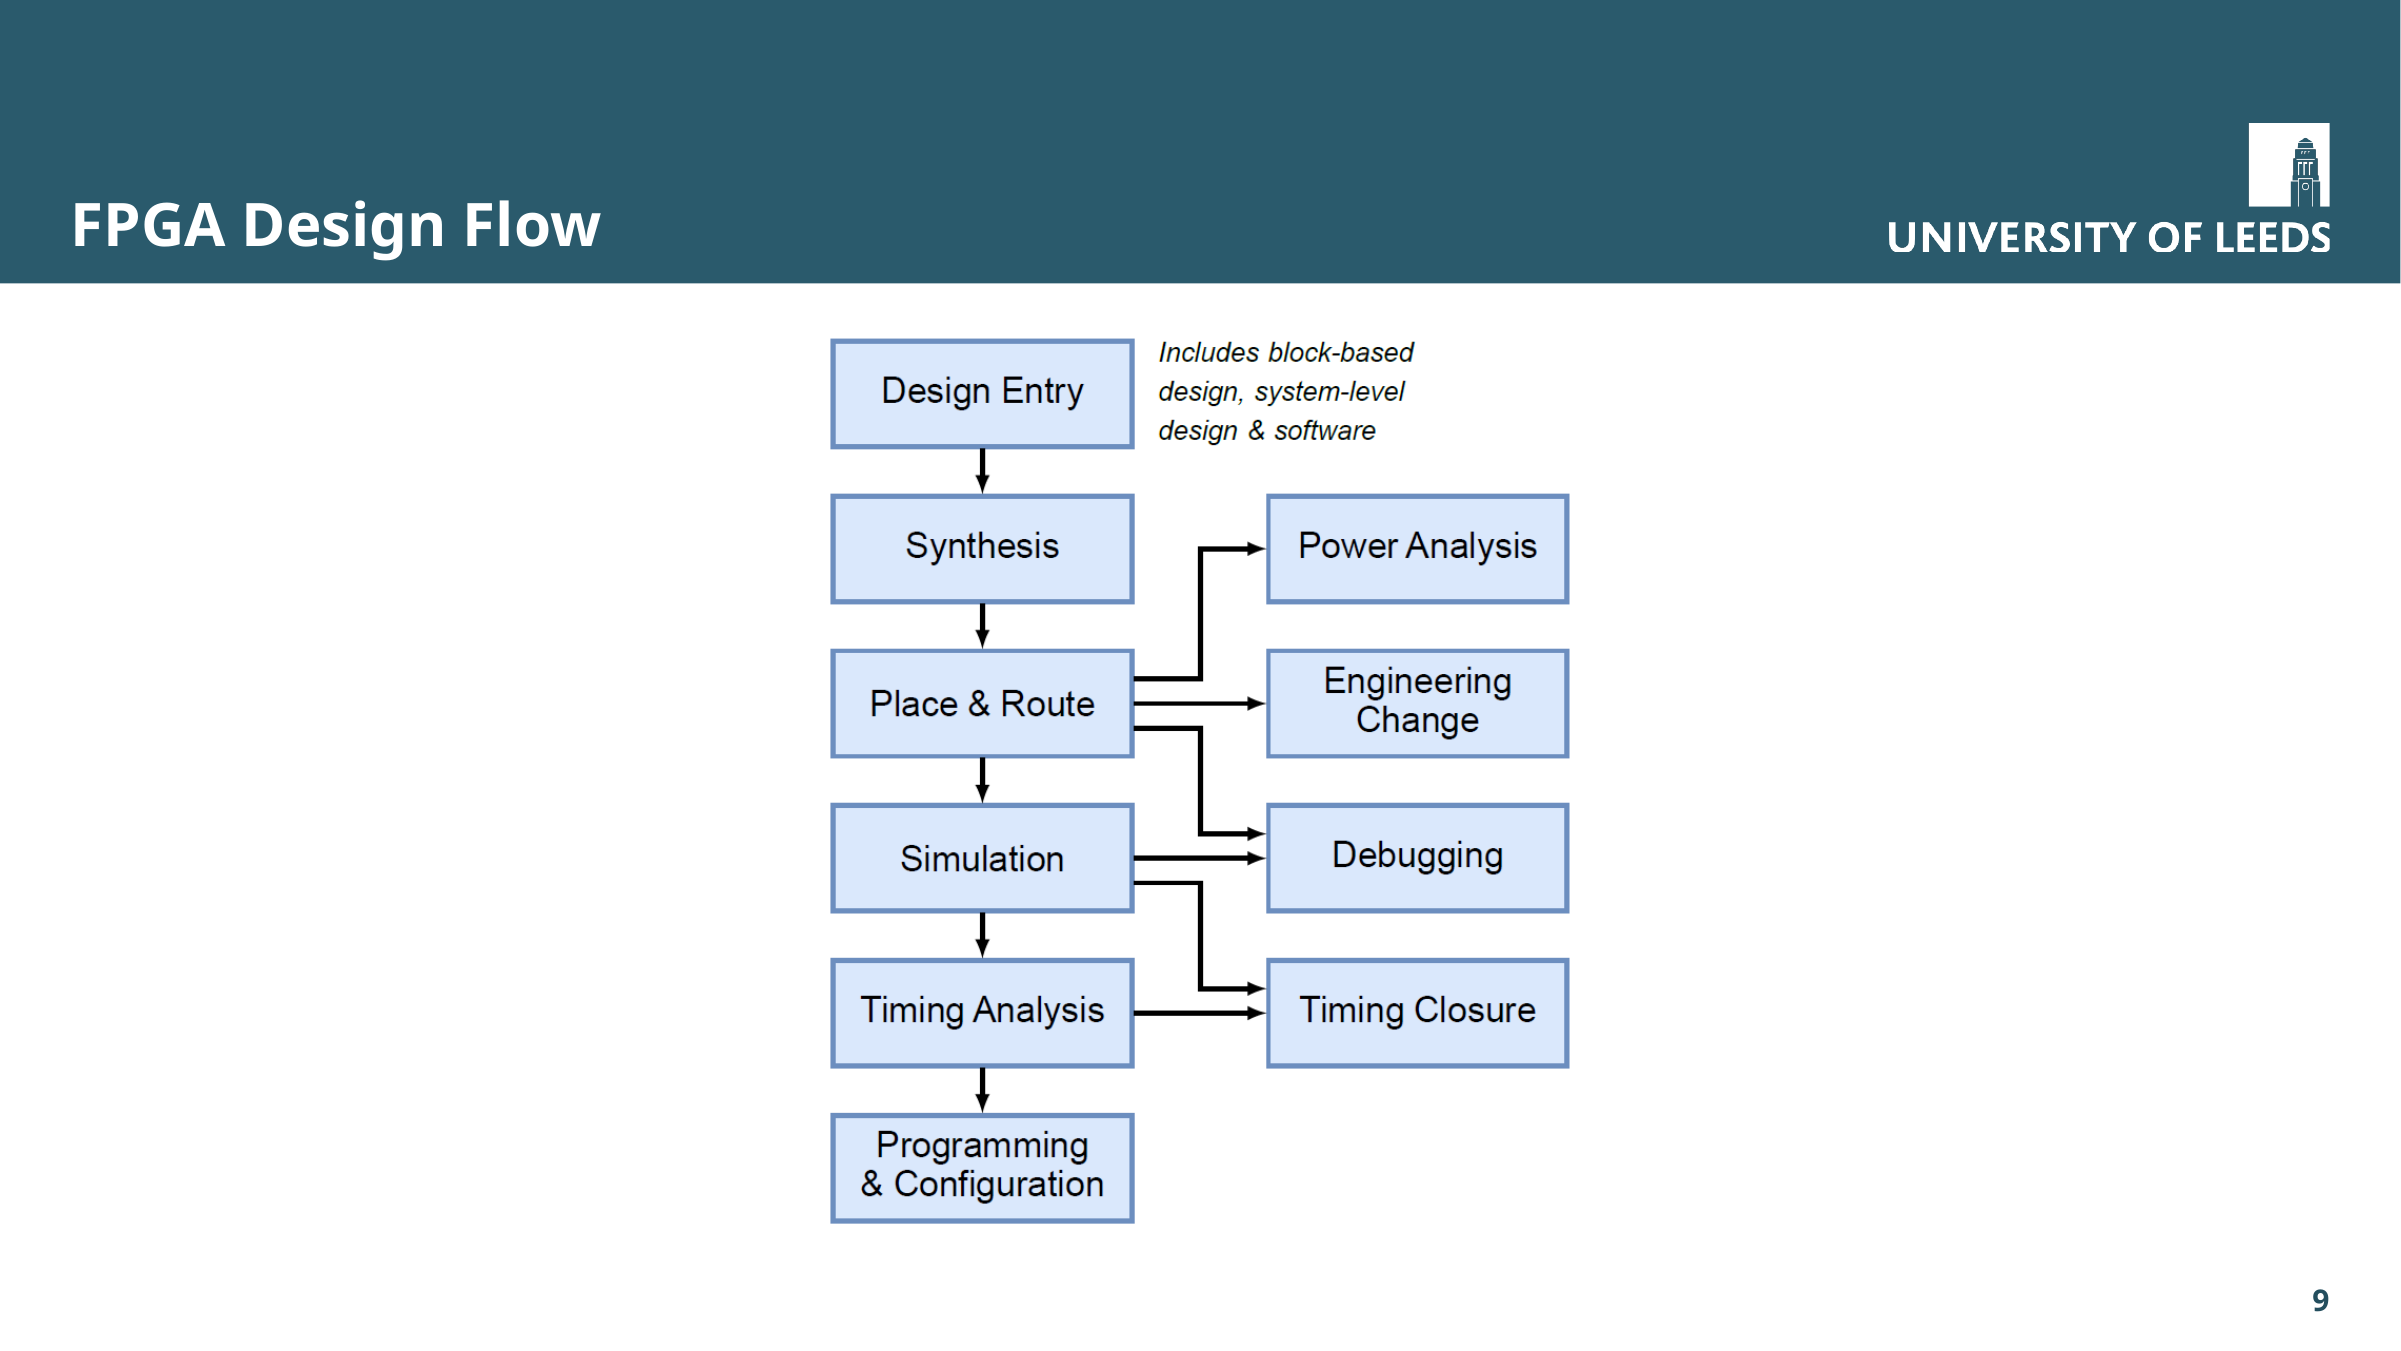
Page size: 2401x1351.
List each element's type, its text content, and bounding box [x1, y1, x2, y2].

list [821, 327, 1579, 1230]
title FPGA Design Flow [70, 81, 1806, 259]
